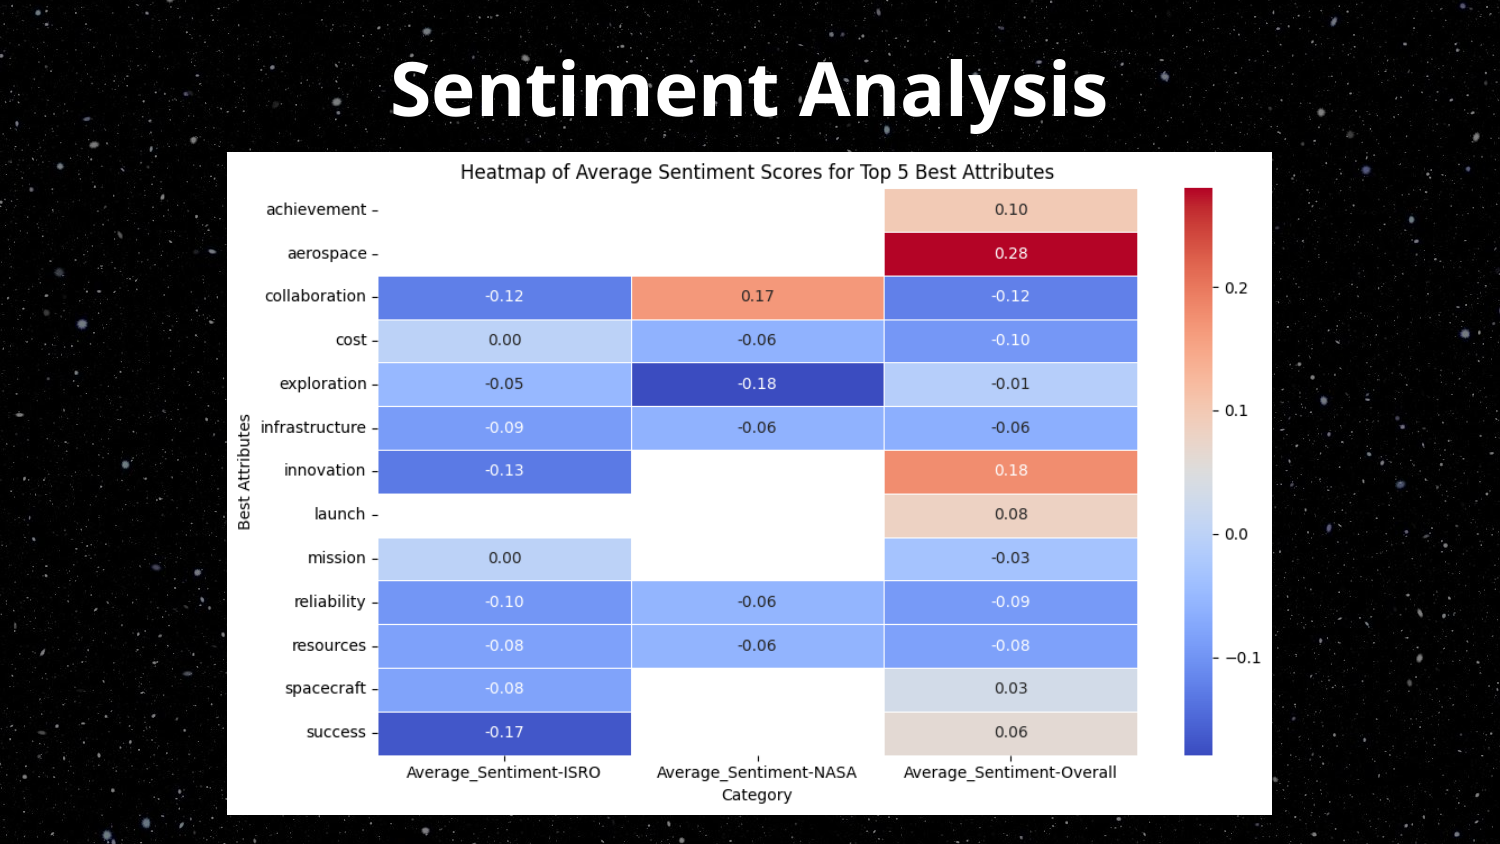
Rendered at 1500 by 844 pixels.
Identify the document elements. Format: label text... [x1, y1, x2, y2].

text_box Sentiment Analysis [113, 58, 1387, 131]
text_box [0, 0, 1500, 844]
picture [227, 152, 1273, 815]
